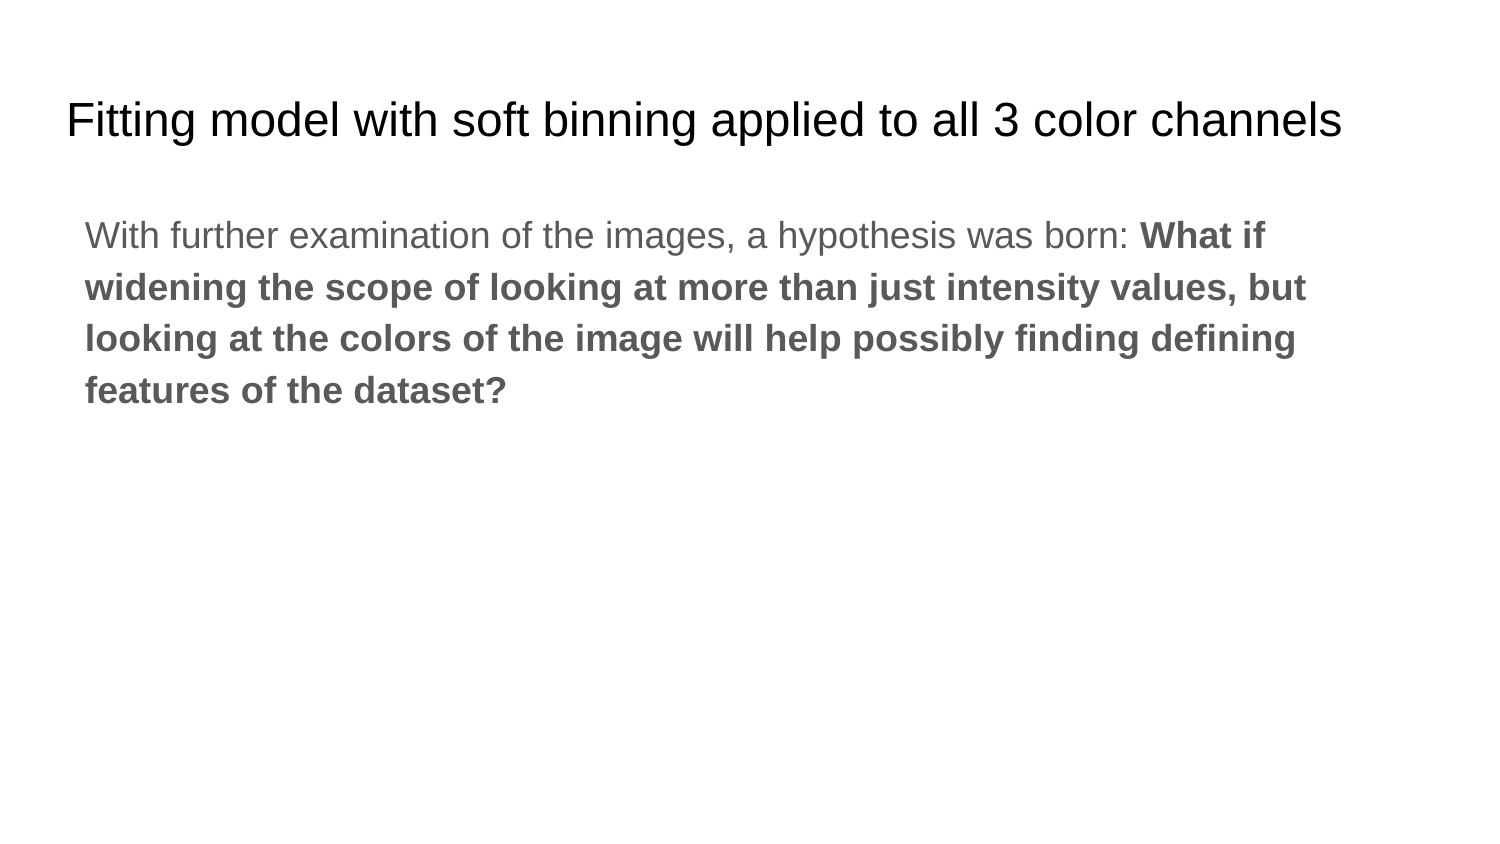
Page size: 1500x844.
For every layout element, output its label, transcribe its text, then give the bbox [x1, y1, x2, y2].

list With further examination of the images, a hypothesis was born: What if widening the scope of looking at more than just intensity values, but looking at the colors of the image will help possibly finding defining features of the dataset? [51, 189, 1449, 750]
title Fitting model with soft binning applied to all 3 color channels [51, 72, 1449, 167]
